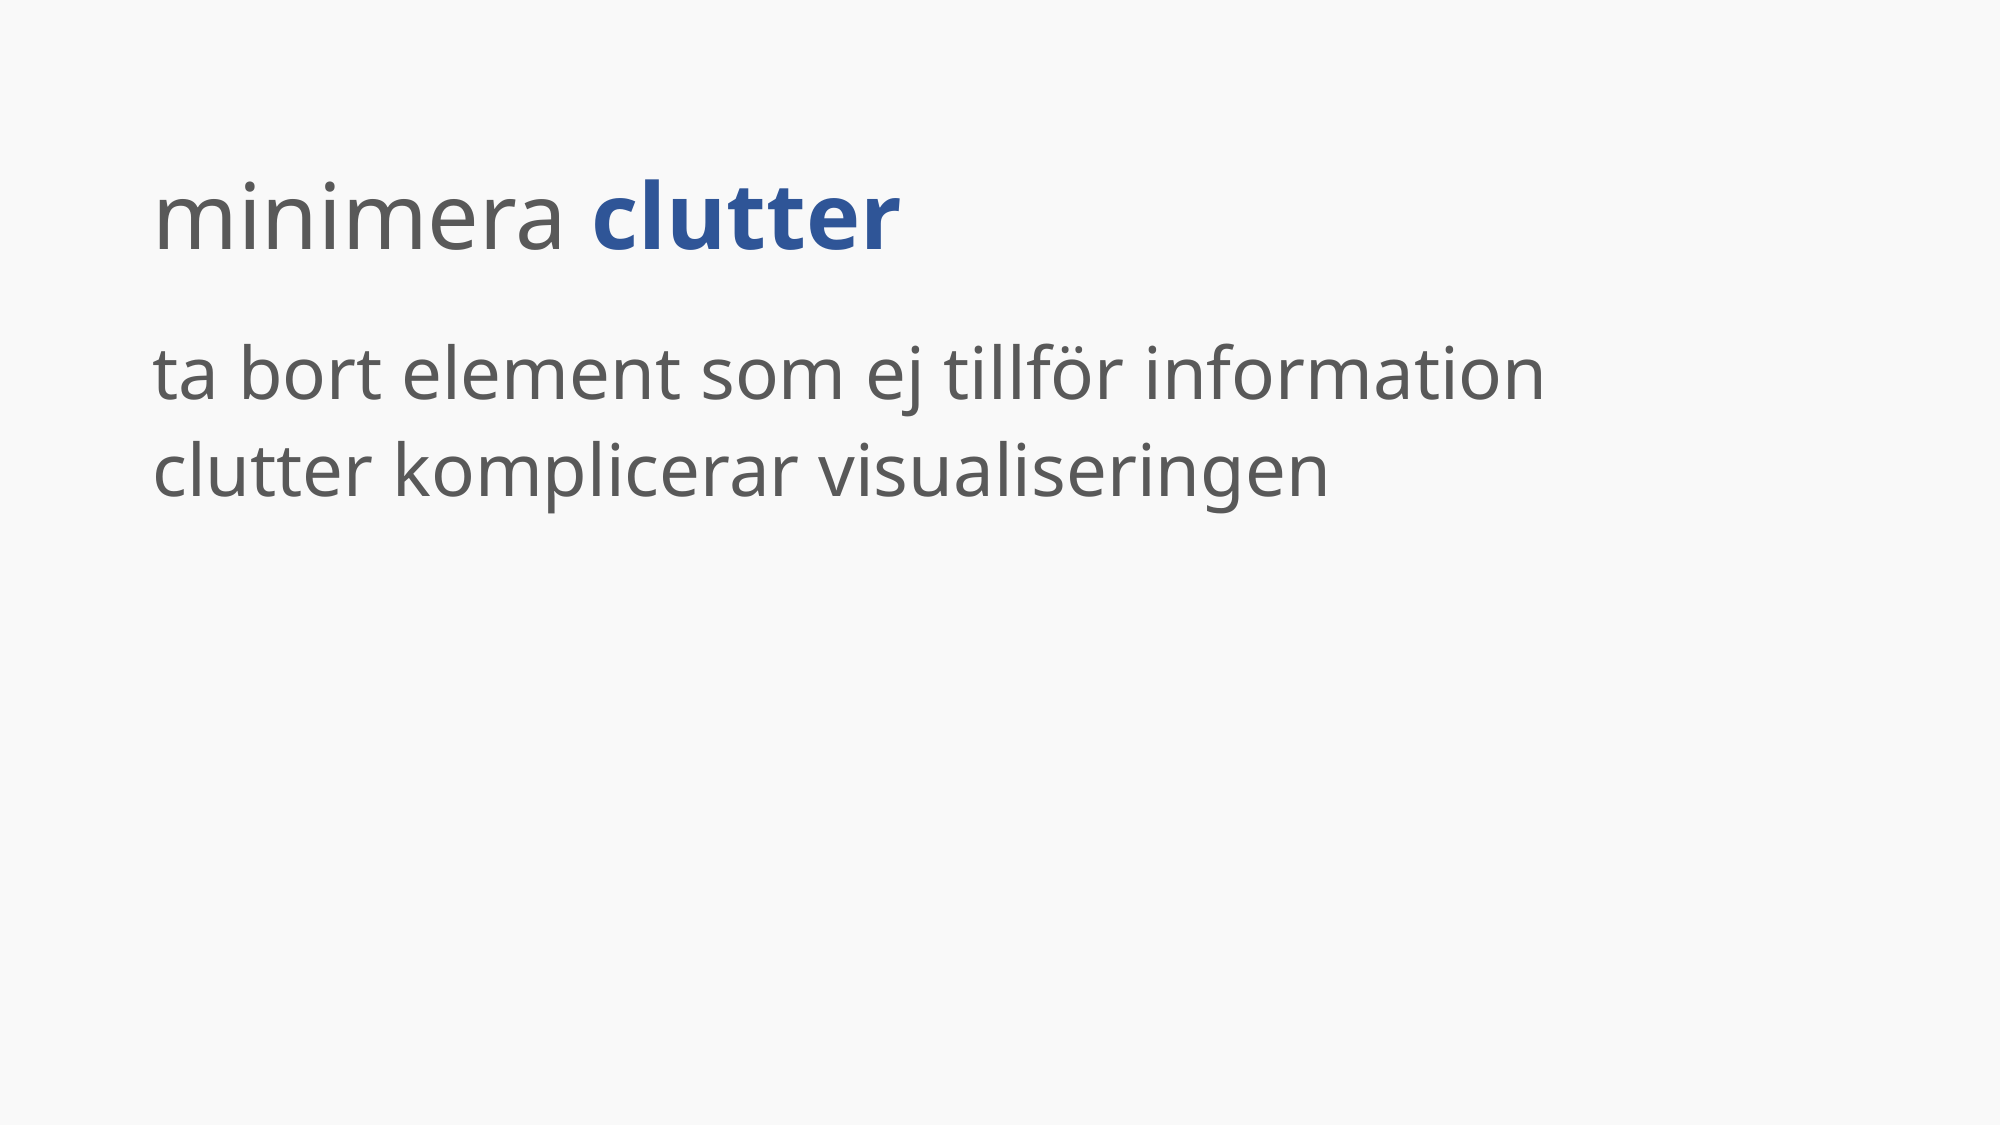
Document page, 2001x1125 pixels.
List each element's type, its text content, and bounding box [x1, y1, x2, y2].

text_box minimera clutter [137, 59, 1863, 278]
text_box ta bort element som ej tillför information clutter komplicerar visualiseringen [137, 329, 1573, 600]
